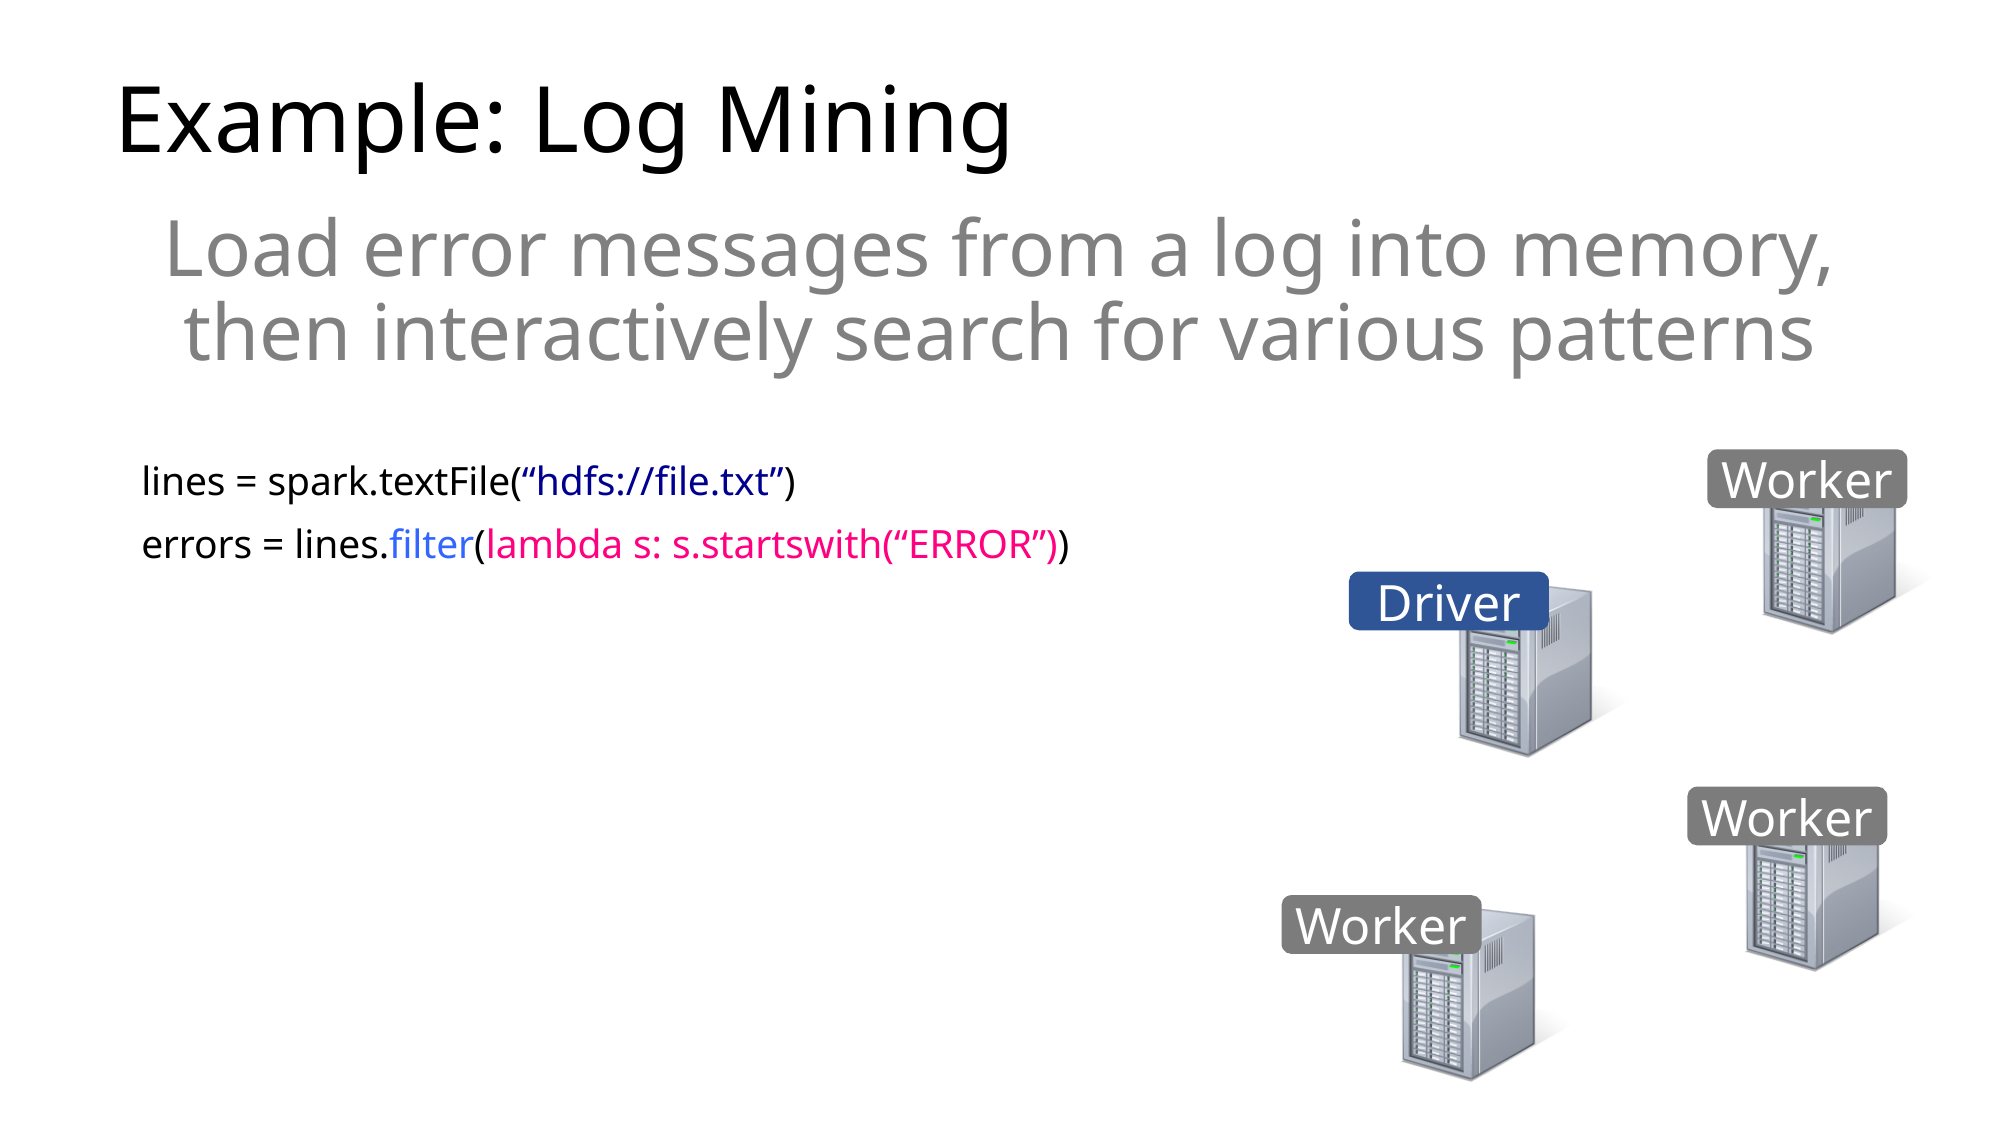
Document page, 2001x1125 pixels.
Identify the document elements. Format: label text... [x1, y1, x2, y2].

title Example: Log Mining [99, 29, 1900, 201]
list Load error messages from a log into memory, then interactively search for various patterns [99, 201, 1900, 427]
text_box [1377, 455, 1949, 1088]
text_box lines = spark.textFile(“hdfs://file.txt”) errors = lines.filter(lambda s: s.startswith(“ERROR”)) [126, 448, 1814, 574]
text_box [1281, 449, 1908, 954]
